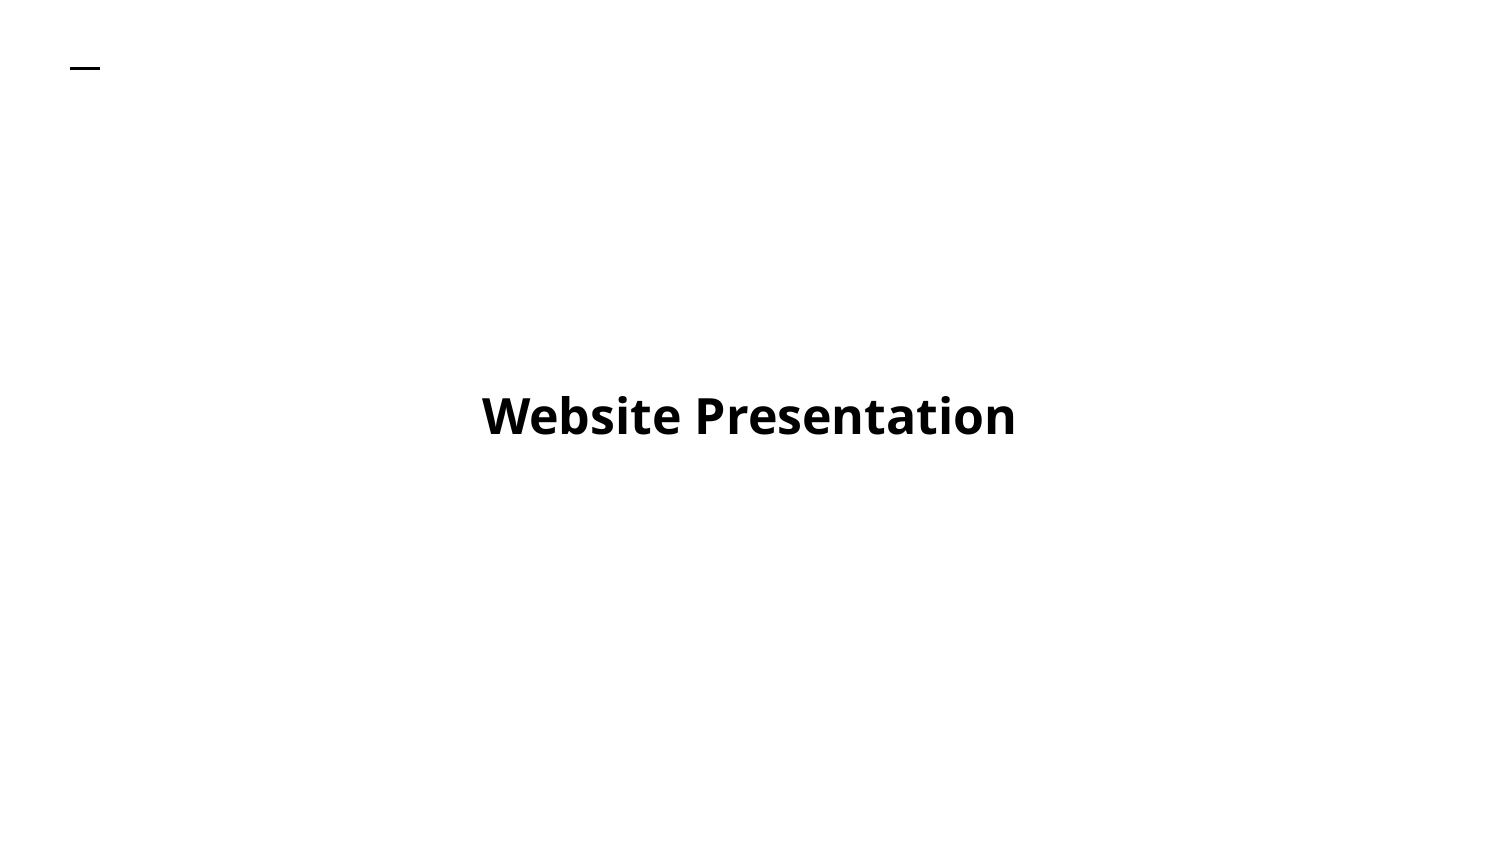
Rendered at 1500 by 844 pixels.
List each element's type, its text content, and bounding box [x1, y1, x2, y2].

title Website Presentation [399, 295, 1101, 460]
